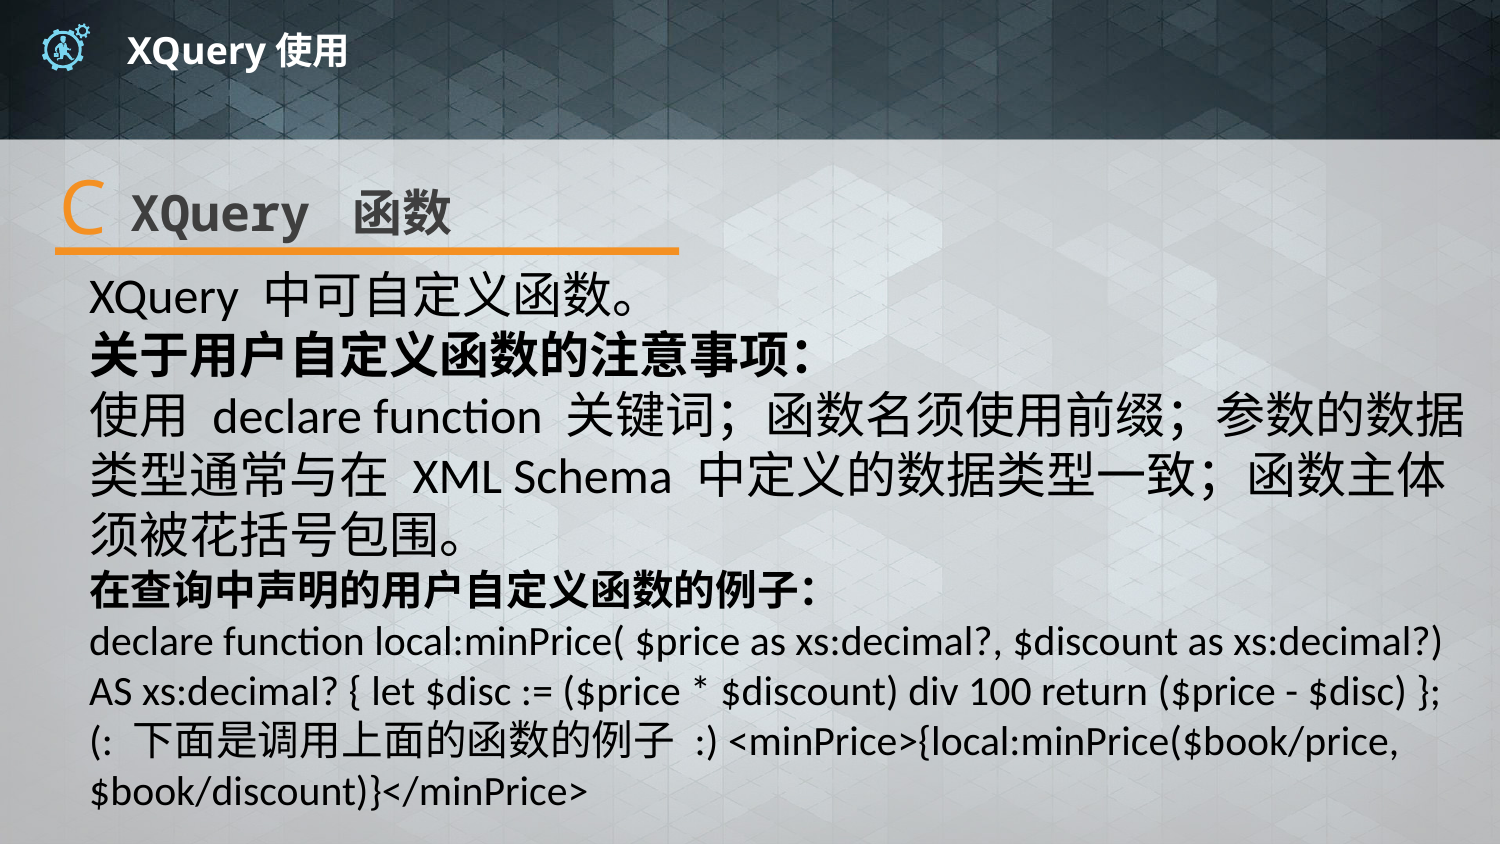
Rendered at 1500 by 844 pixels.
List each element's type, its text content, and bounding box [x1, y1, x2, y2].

title XQuery使用 [112, 26, 562, 73]
picture [0, 0, 1500, 844]
text_box [41, 23, 91, 72]
text_box XQuery 中可自定义函数。 关于用户自定义函数的注意事项： 使用 declare function 关键词；函数名须使用前缀；参数的数据类型通常与在 XML Schema 中定义的数据类型一致；函数主体须被花括号包围。 在查询中声明的用户自定义函数的例子： declare function local:minPrice( $price as xs:decimal?, $discount as xs:decimal?) AS xs:decimal? { let $disc := ($price * $discount) div 100 return ($price - $disc) }; (: 下面是调用上面的函数的例子 :) <minPrice>{local:minPrice($book/price, $book/discount)}</minPrice> [74, 256, 1483, 844]
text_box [43, 151, 680, 258]
